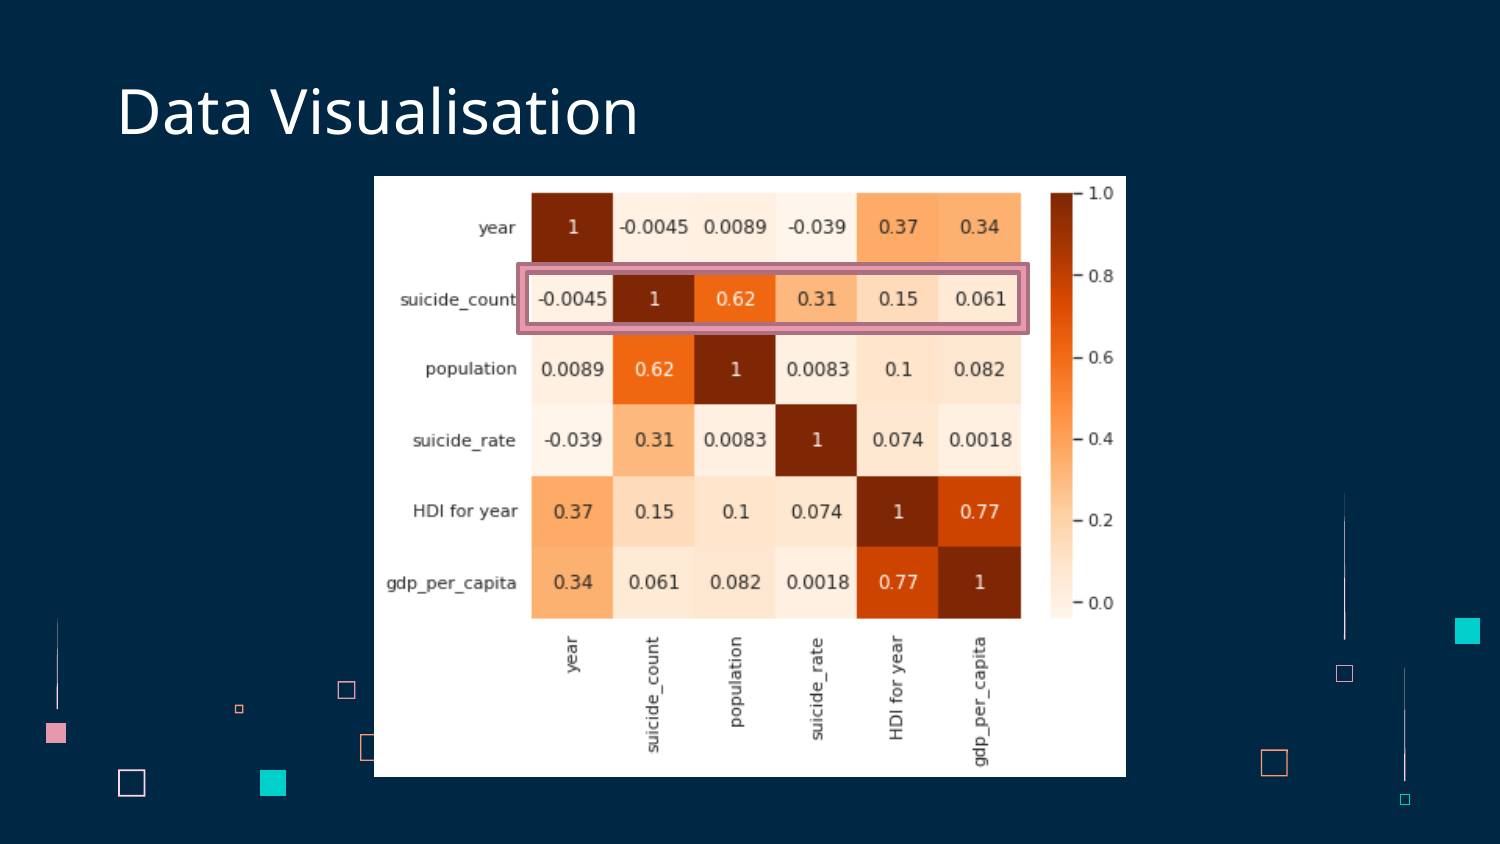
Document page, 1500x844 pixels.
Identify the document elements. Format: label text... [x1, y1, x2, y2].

title Data Visualisation [101, 67, 798, 163]
picture [373, 175, 1126, 777]
